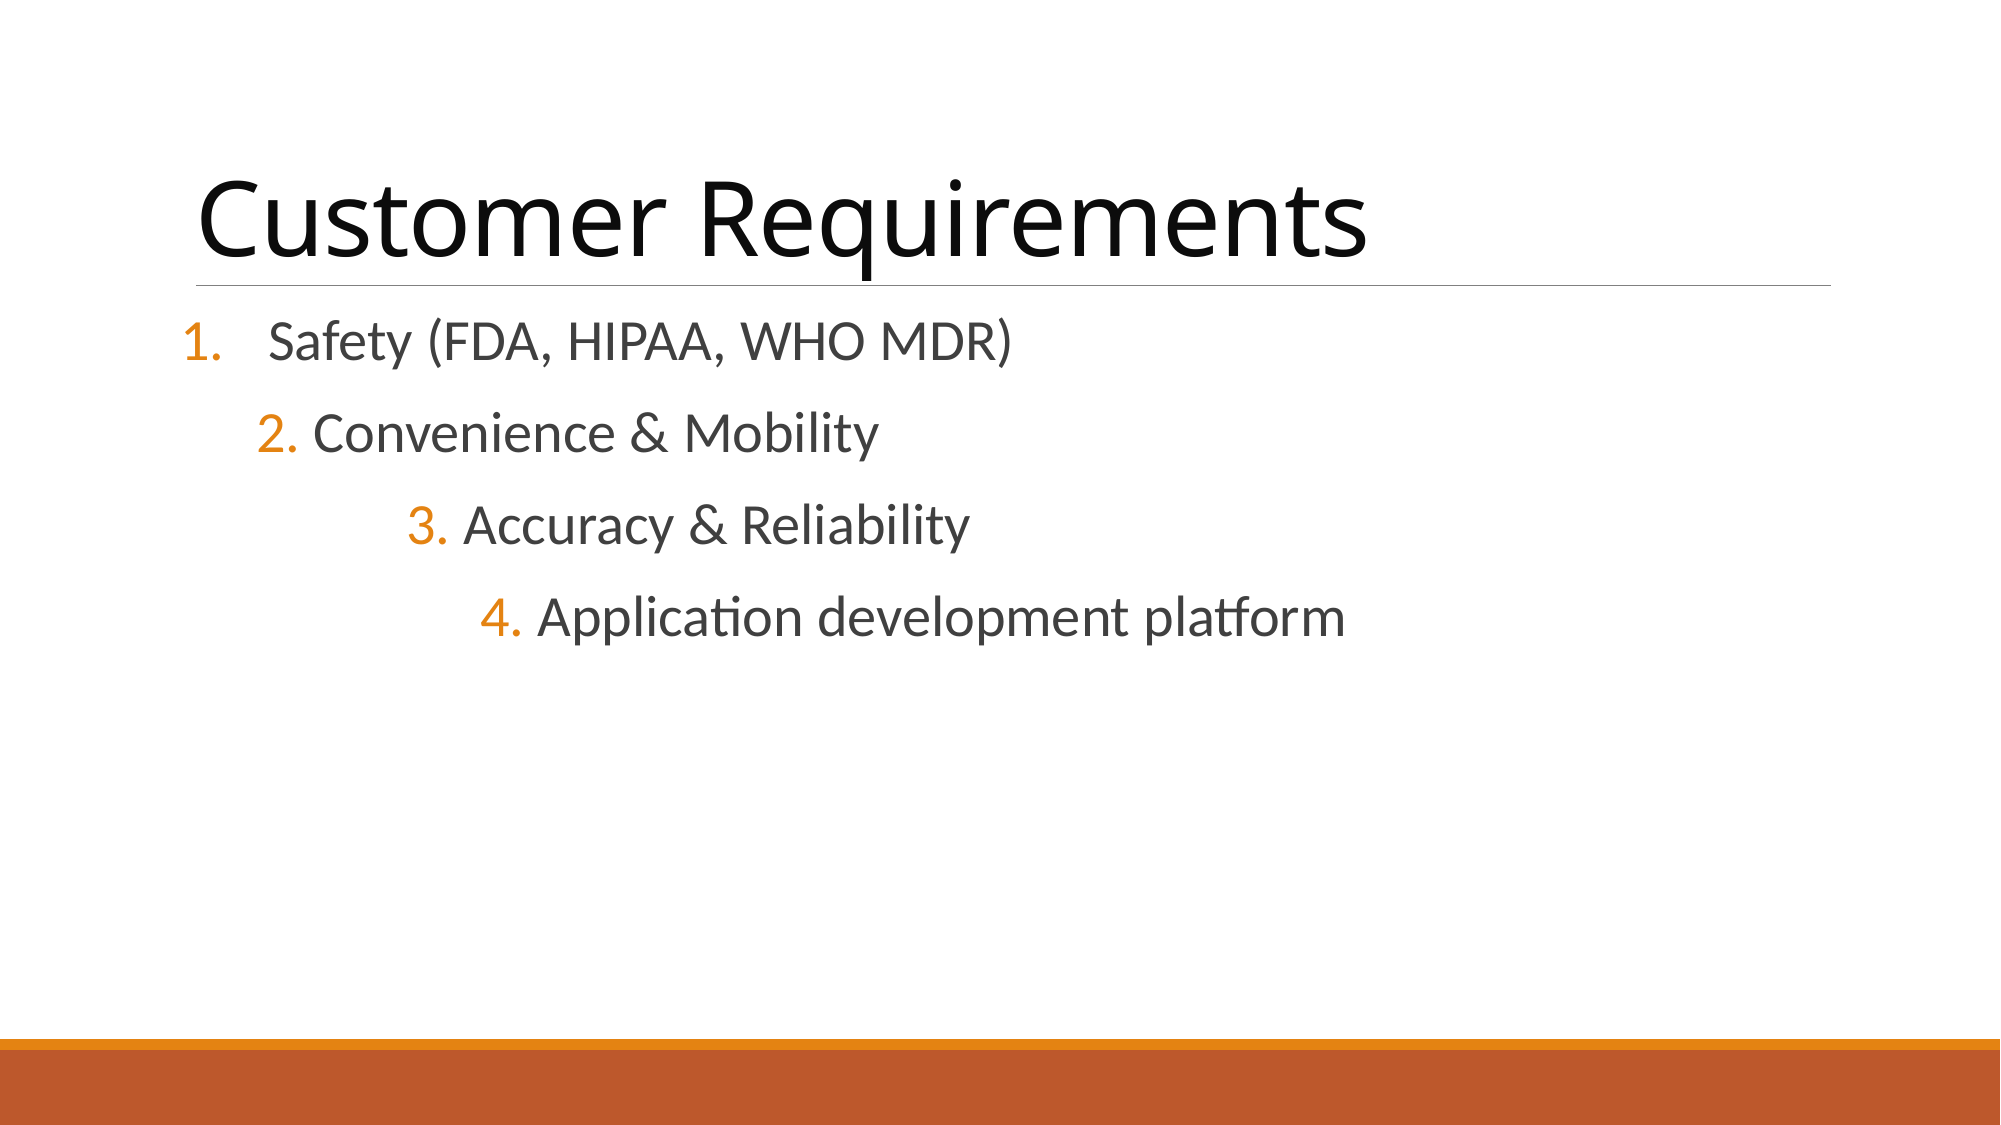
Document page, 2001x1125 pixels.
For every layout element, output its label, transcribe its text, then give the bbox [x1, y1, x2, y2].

title Customer Requirements [180, 47, 1830, 285]
list Safety (FDA, HIPAA, WHO MDR) Convenience & Mobility Accuracy & Reliability Application development platform [180, 302, 1830, 963]
